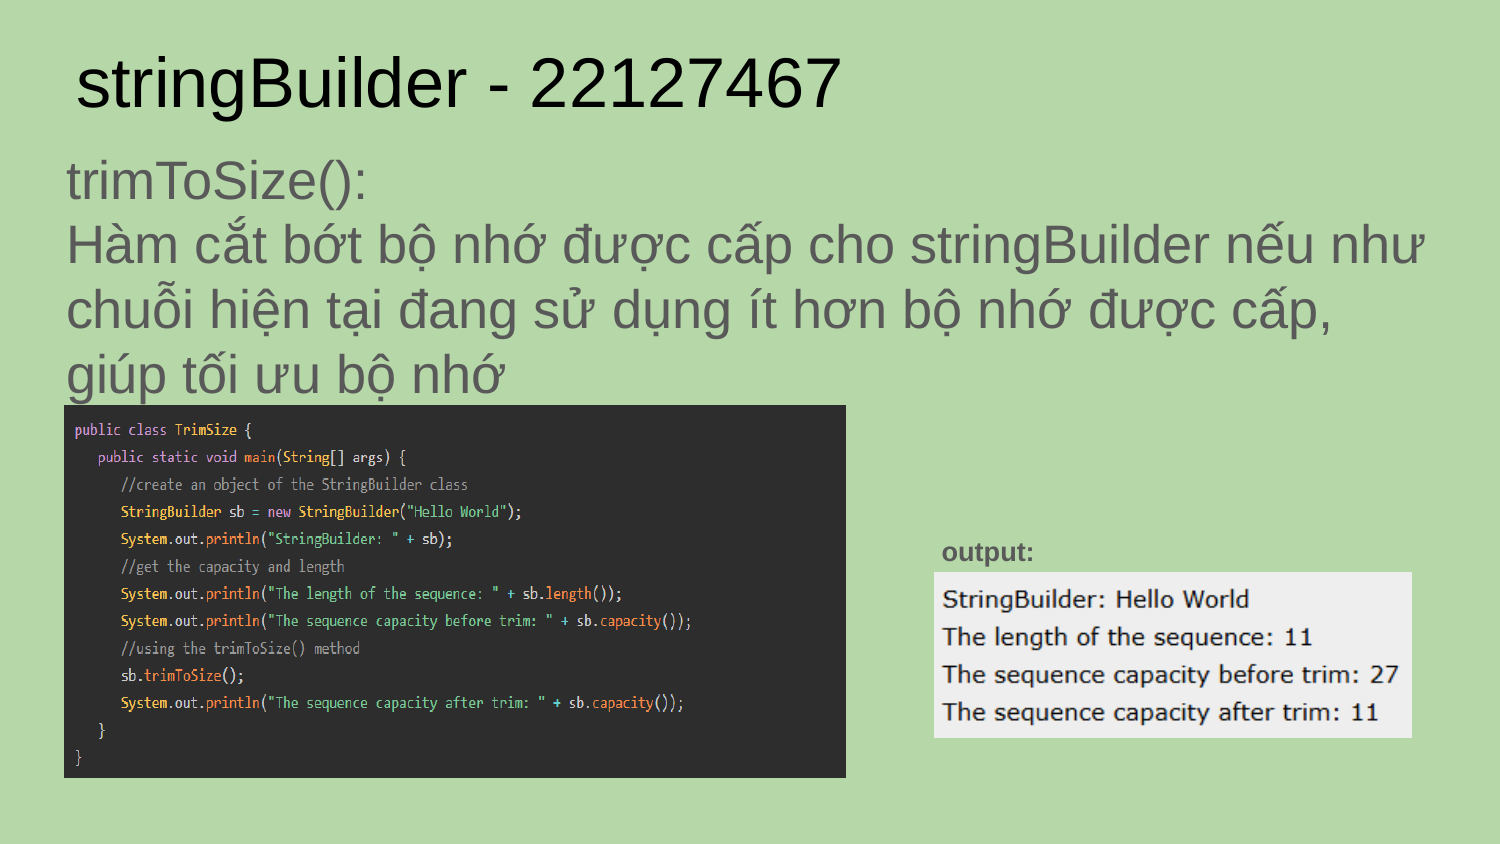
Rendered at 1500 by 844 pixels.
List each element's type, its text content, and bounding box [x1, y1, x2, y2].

title stringBuilder - 22127467 [0, 6, 1398, 137]
text_box output: [926, 519, 1419, 583]
picture [64, 405, 847, 778]
subtitle trimToSize(): Hàm cắt bớt bộ nhớ được cấp cho stringBuilder nếu như chuỗi hiện tại đang sử dụng ít hơn bộ nhớ được cấp, giúp tối ưu bộ nhớ [51, 130, 1449, 422]
picture [934, 571, 1412, 738]
